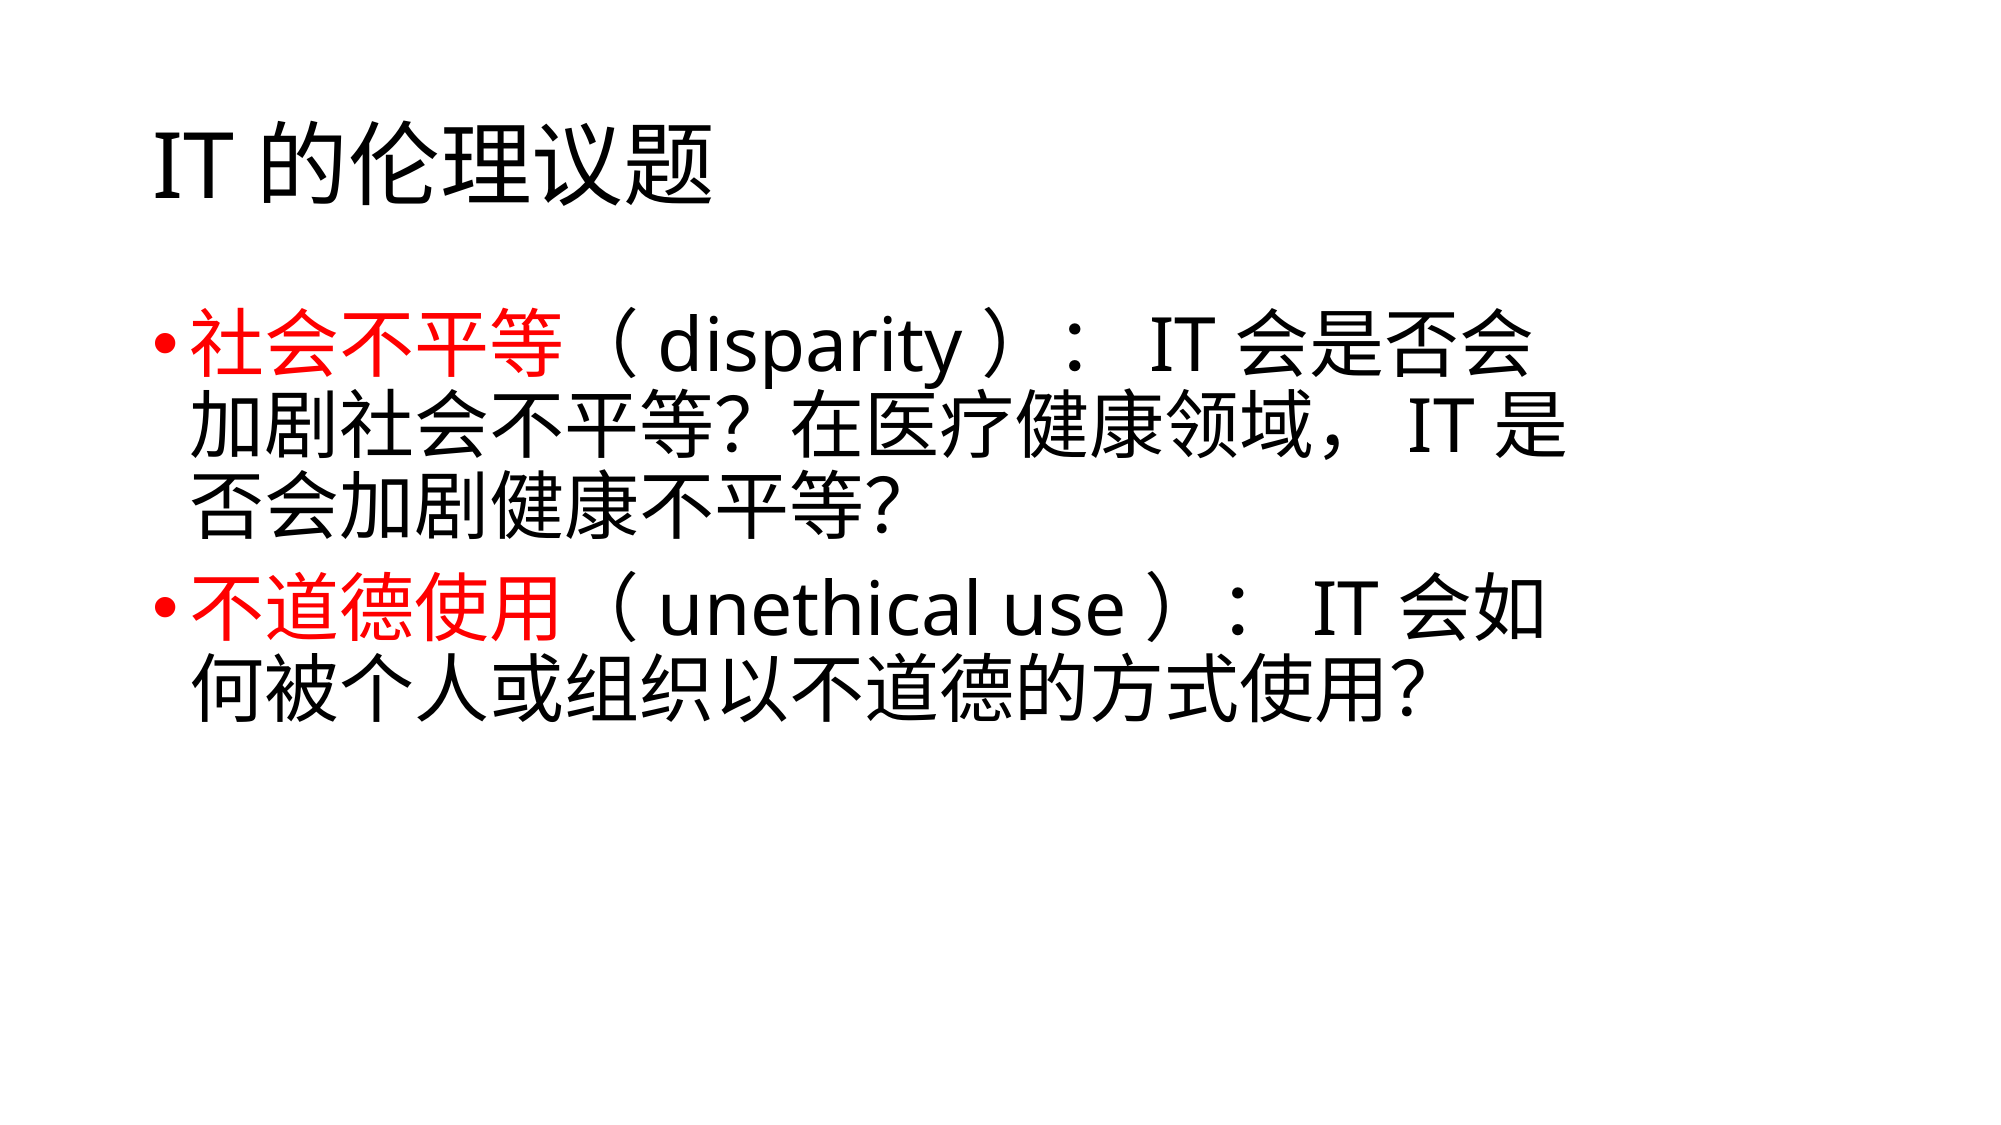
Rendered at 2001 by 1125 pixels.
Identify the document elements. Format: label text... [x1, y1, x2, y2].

list 社会不平等（disparity）：IT会是否会加剧社会不平等？在医疗健康领域，IT是否会加剧健康不平等？ 不道德使用（unethical use）：IT会如何被个人或组织以不道德的方式使用？ [137, 299, 1588, 832]
title IT的伦理议题 [137, 59, 1863, 278]
